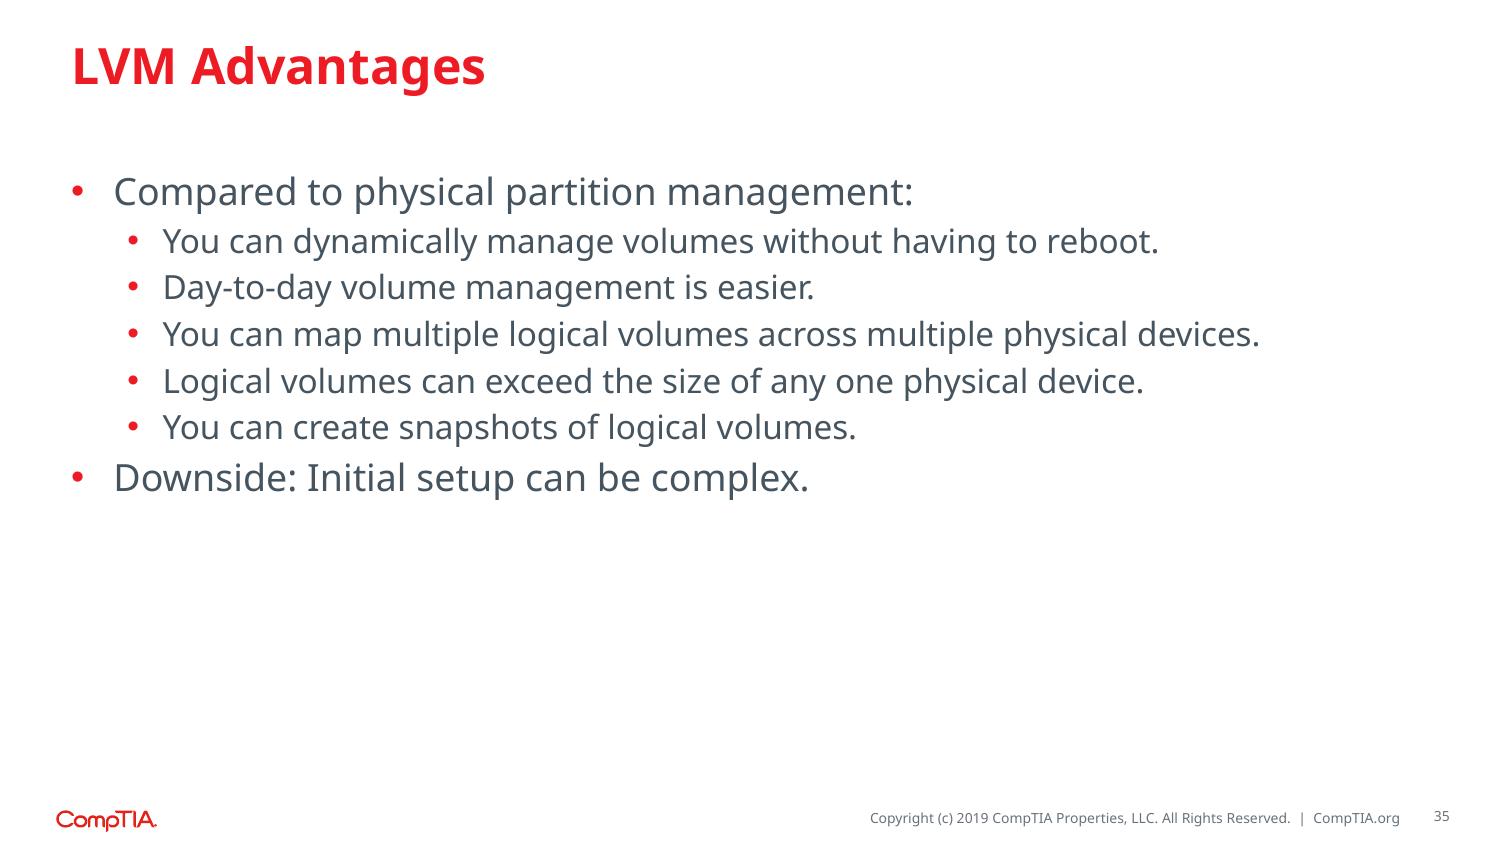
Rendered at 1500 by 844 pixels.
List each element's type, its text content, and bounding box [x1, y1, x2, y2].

list Compared to physical partition management: You can dynamically manage volumes without having to reboot. Day-to-day volume management is easier. You can map multiple logical volumes across multiple physical devices. Logical volumes can exceed the size of any one physical device. You can create snapshots of logical volumes. Downside: Initial setup can be complex. [56, 160, 1444, 746]
title LVM Advantages [56, 12, 1444, 117]
slide_number 35 [1407, 800, 1450, 835]
